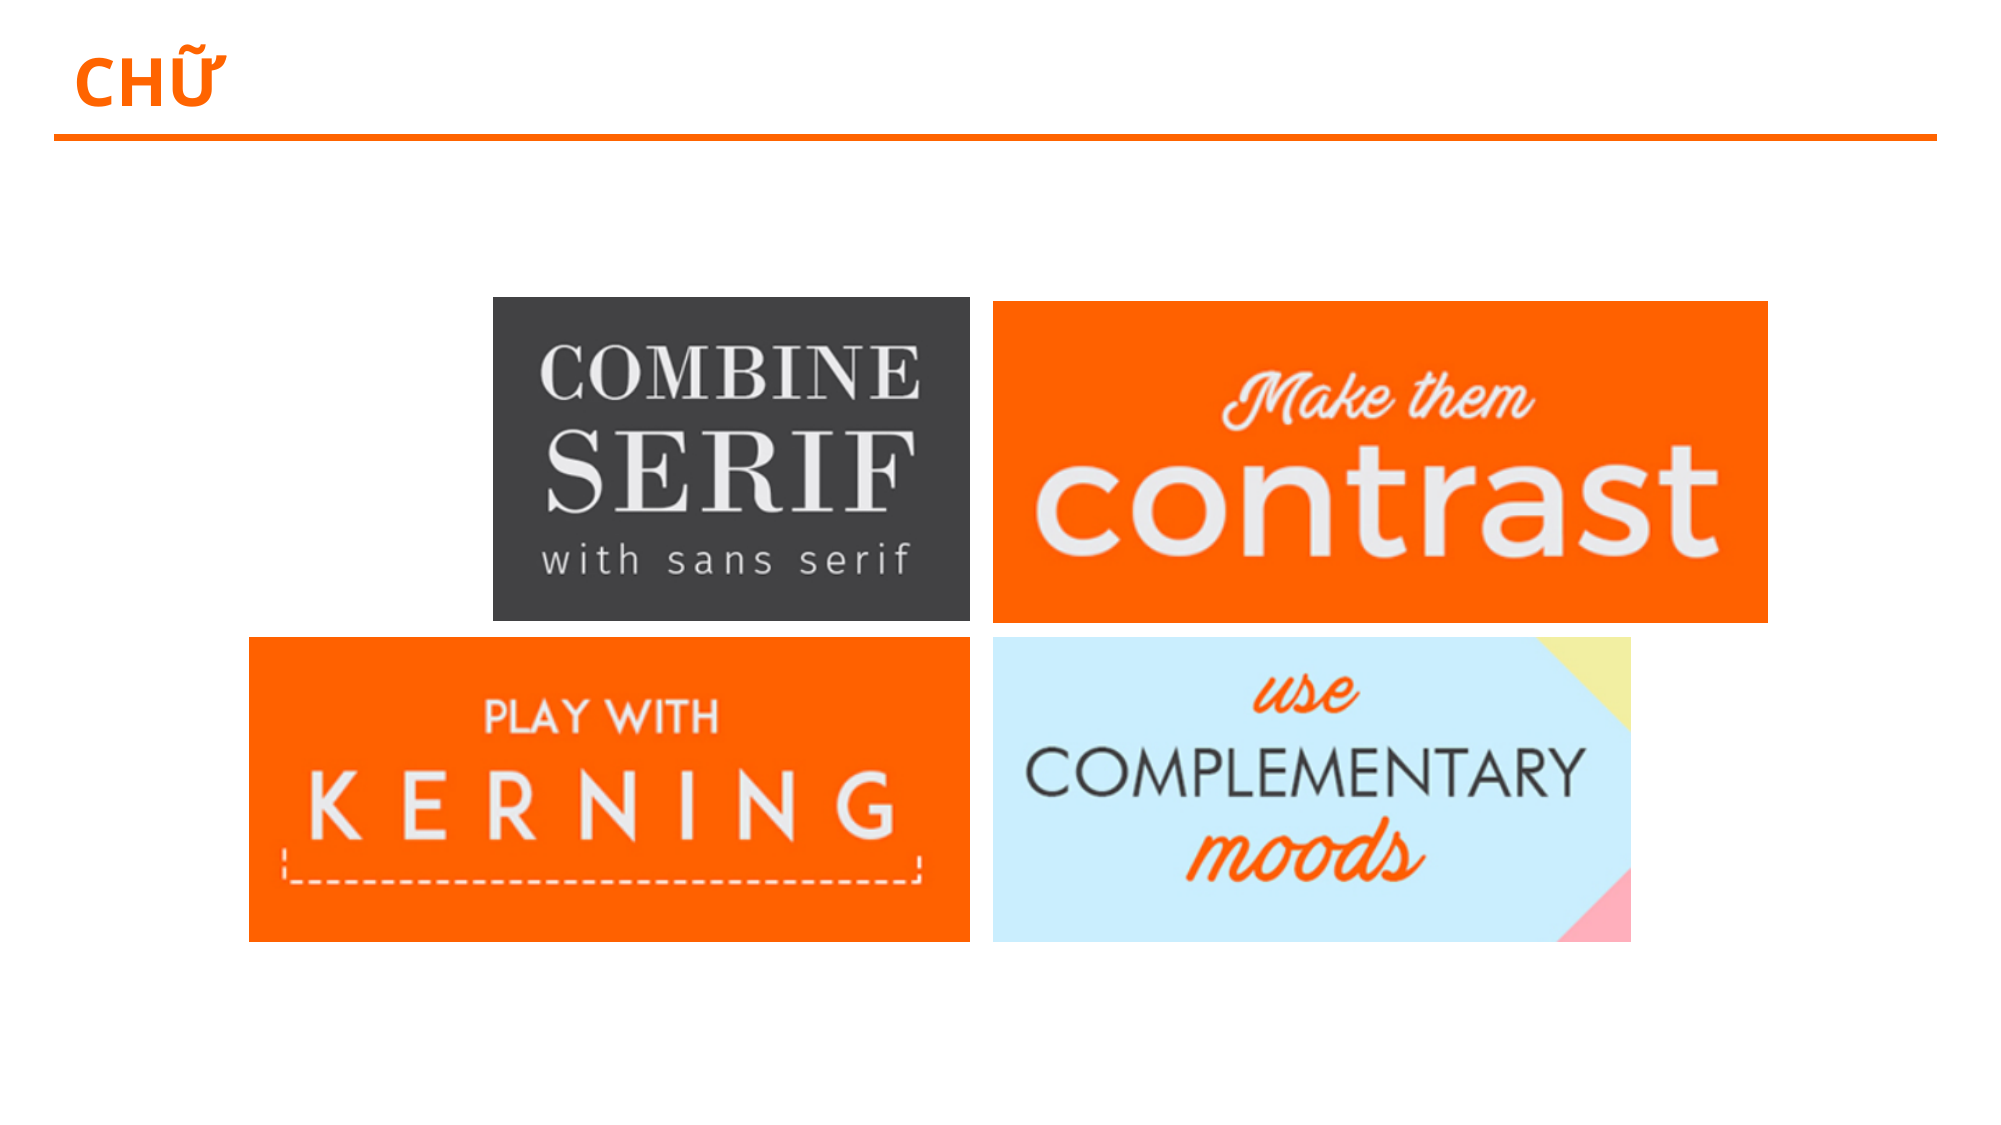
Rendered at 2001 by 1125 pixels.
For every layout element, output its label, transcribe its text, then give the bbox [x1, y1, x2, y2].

title Chữ [53, 29, 1938, 130]
picture [493, 297, 970, 622]
picture [993, 301, 1768, 624]
picture [993, 637, 1631, 943]
picture [249, 637, 970, 943]
